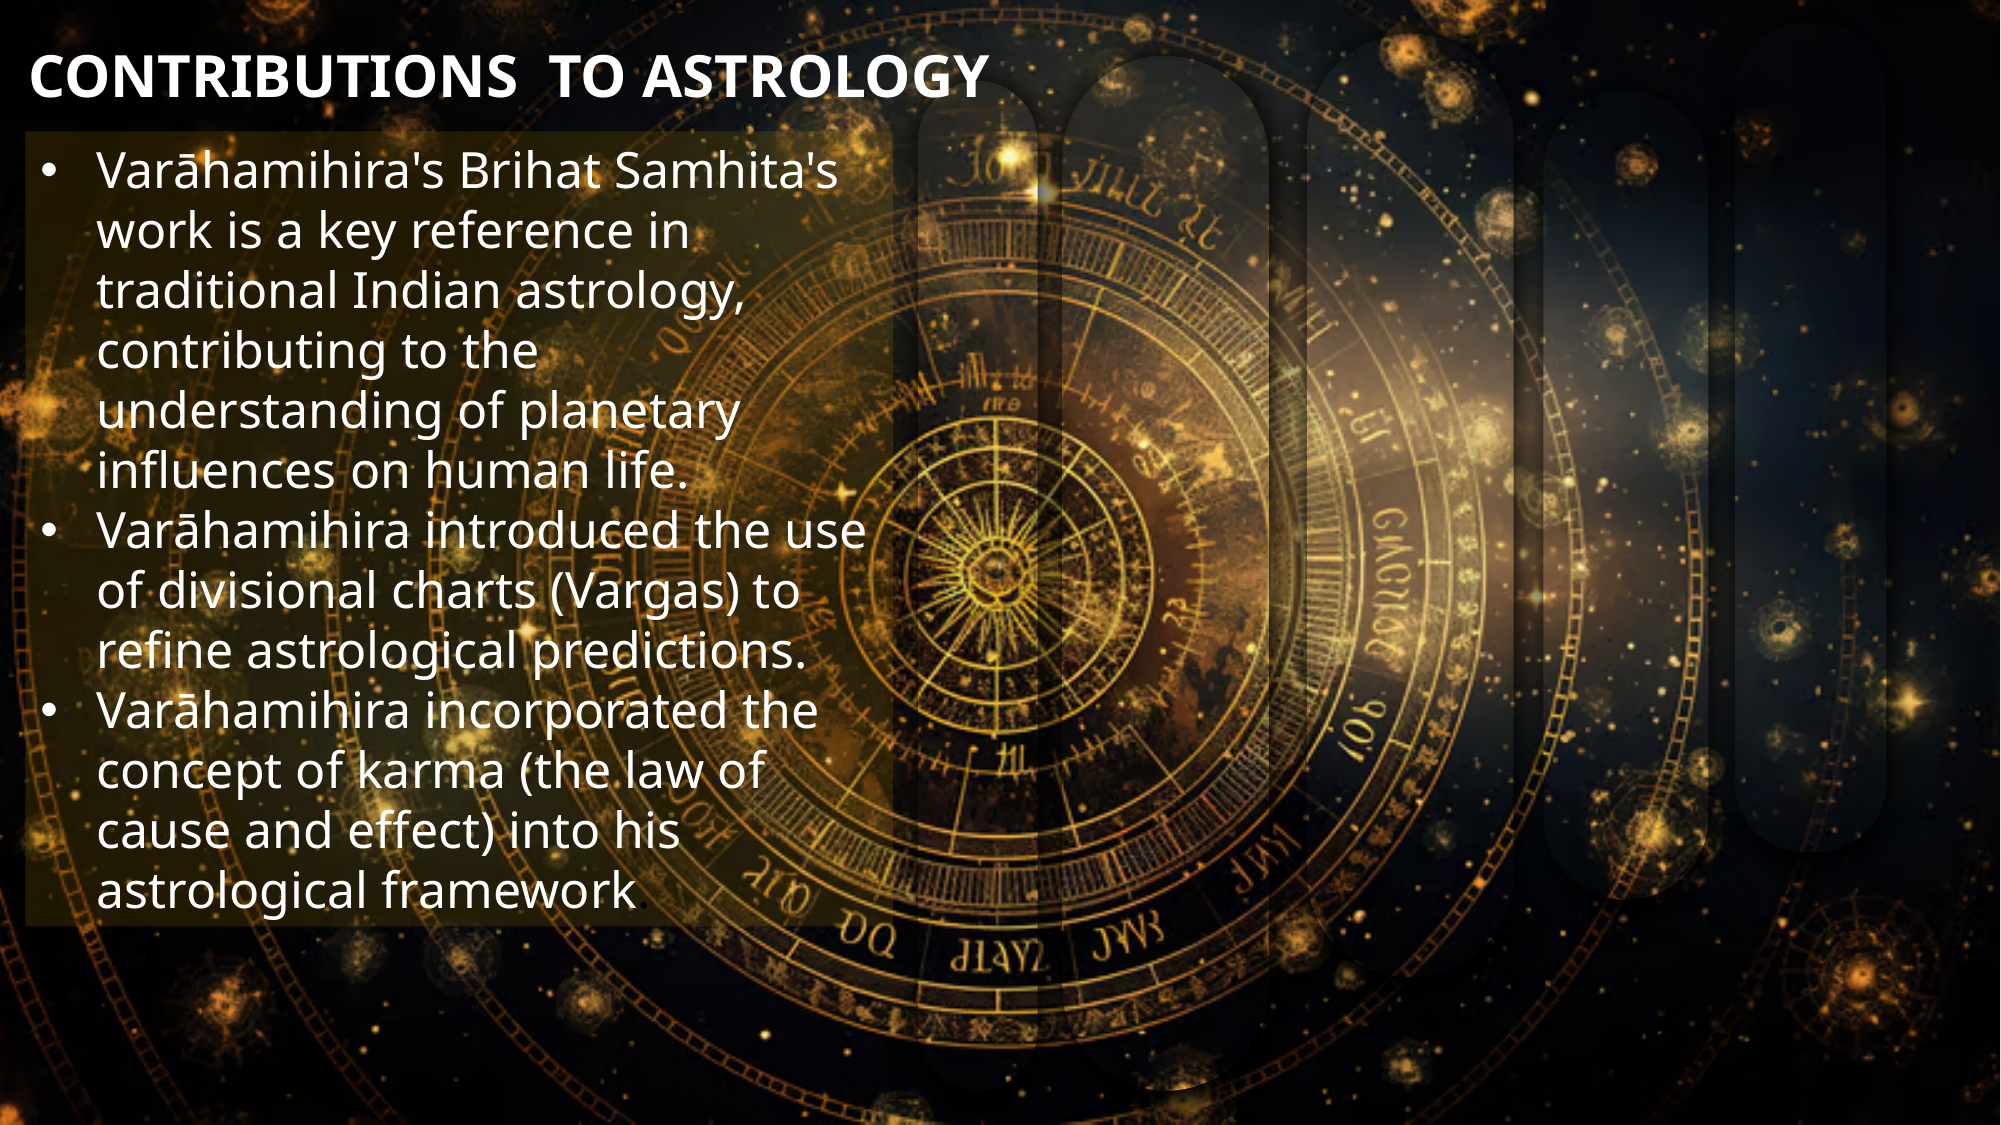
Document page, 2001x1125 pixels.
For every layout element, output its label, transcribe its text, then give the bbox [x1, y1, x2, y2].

text_box [916, 117, 1039, 1092]
text_box [1734, 21, 1888, 854]
picture [0, 0, 2001, 1125]
text_box Varāhamihira's Brihat Samhita's work is a key reference in traditional Indian astrology, contributing to the understanding of planetary influences on human life. Varāhamihira introduced the use of divisional charts (Vargas) to refine astrological predictions. Varāhamihira incorporated the concept of karma (the law of cause and effect) into his astrological framework. [25, 131, 894, 927]
text_box [1066, 117, 1270, 1092]
text_box [1542, 88, 1710, 901]
text_box CONTRIBUTIONS TO ASTROLOGY [13, 32, 1273, 117]
text_box [1305, 32, 1515, 979]
